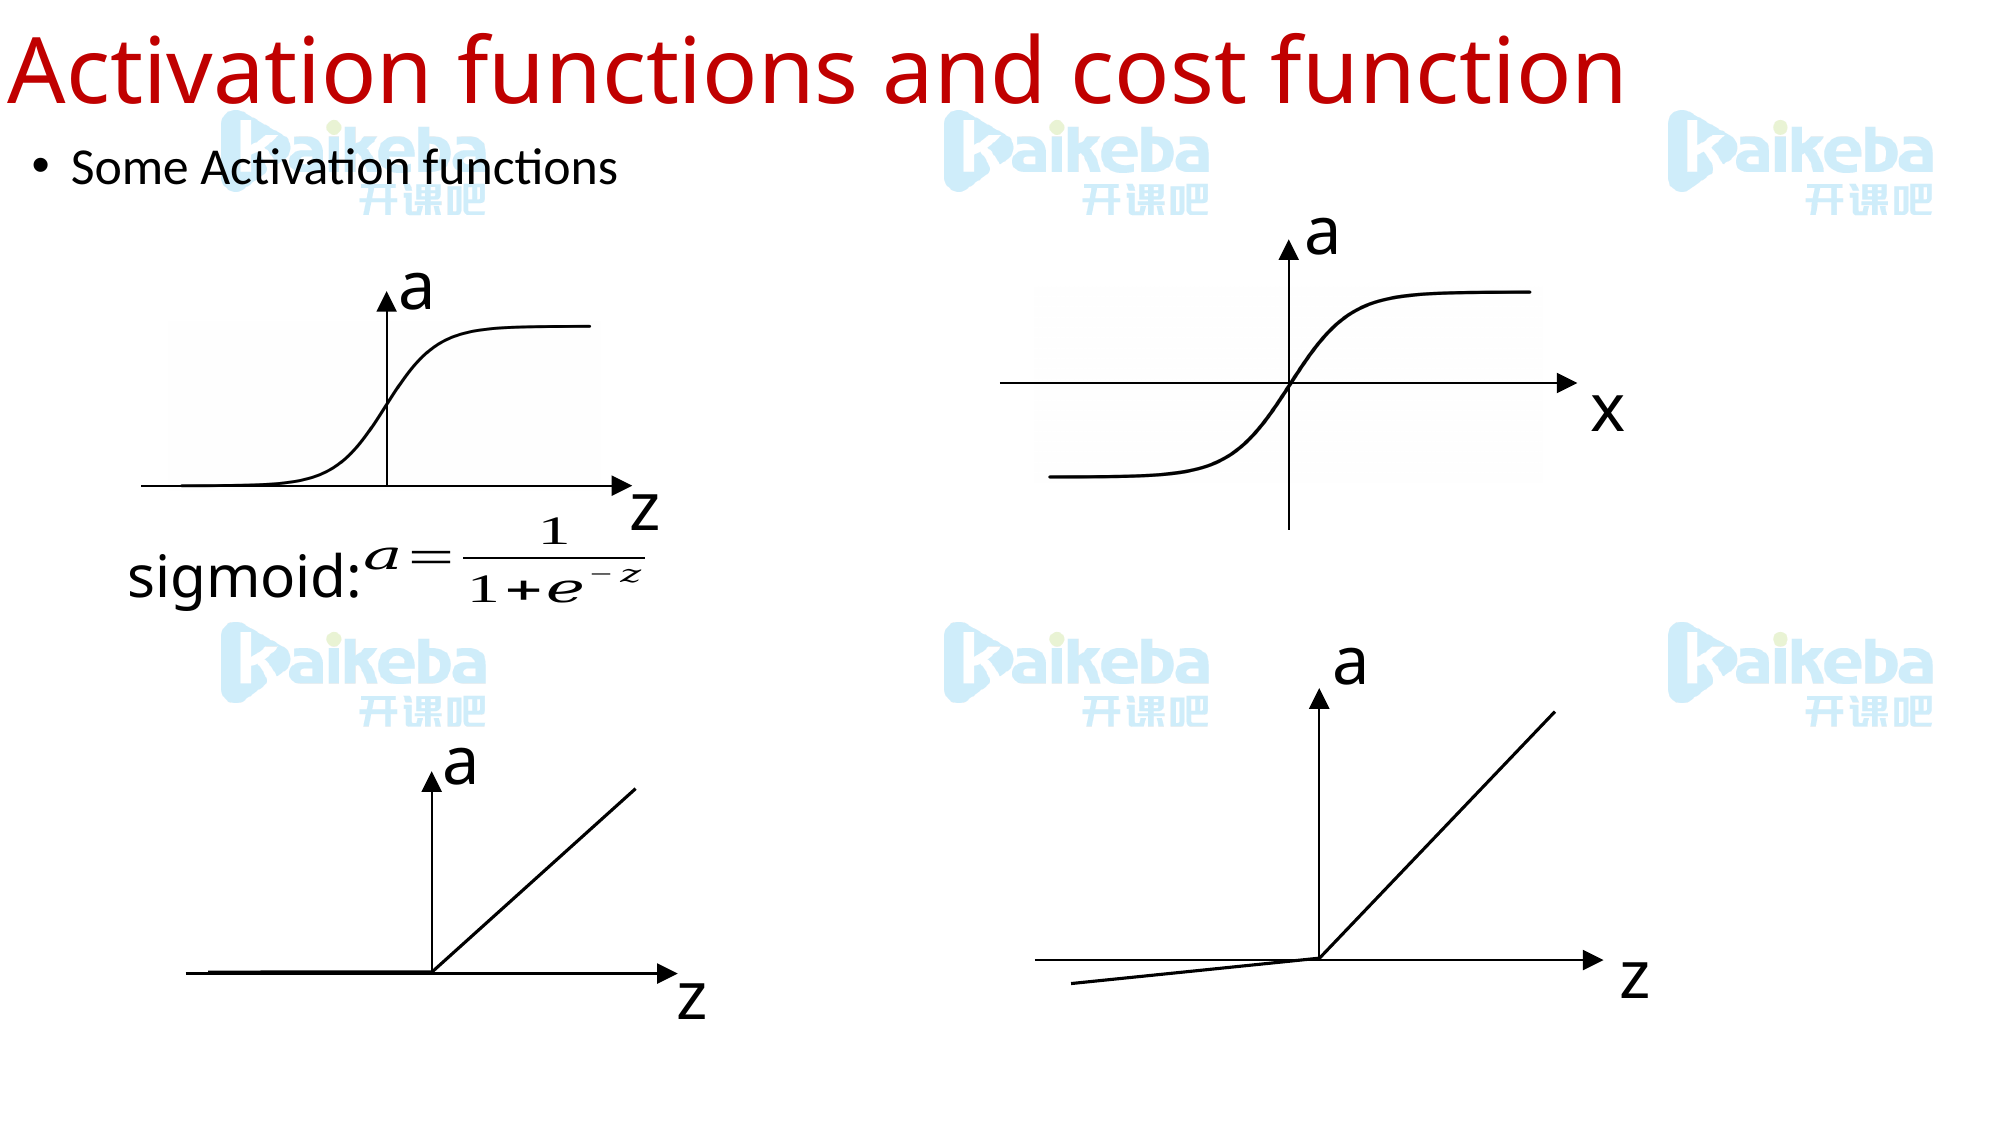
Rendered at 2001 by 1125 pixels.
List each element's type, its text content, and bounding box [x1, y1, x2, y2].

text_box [999, 180, 1643, 530]
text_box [1034, 609, 1667, 1026]
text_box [185, 710, 720, 1021]
title Activation functions and cost function [0, 0, 1726, 184]
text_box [132, 235, 673, 611]
list Some Activation functions [23, 132, 632, 218]
